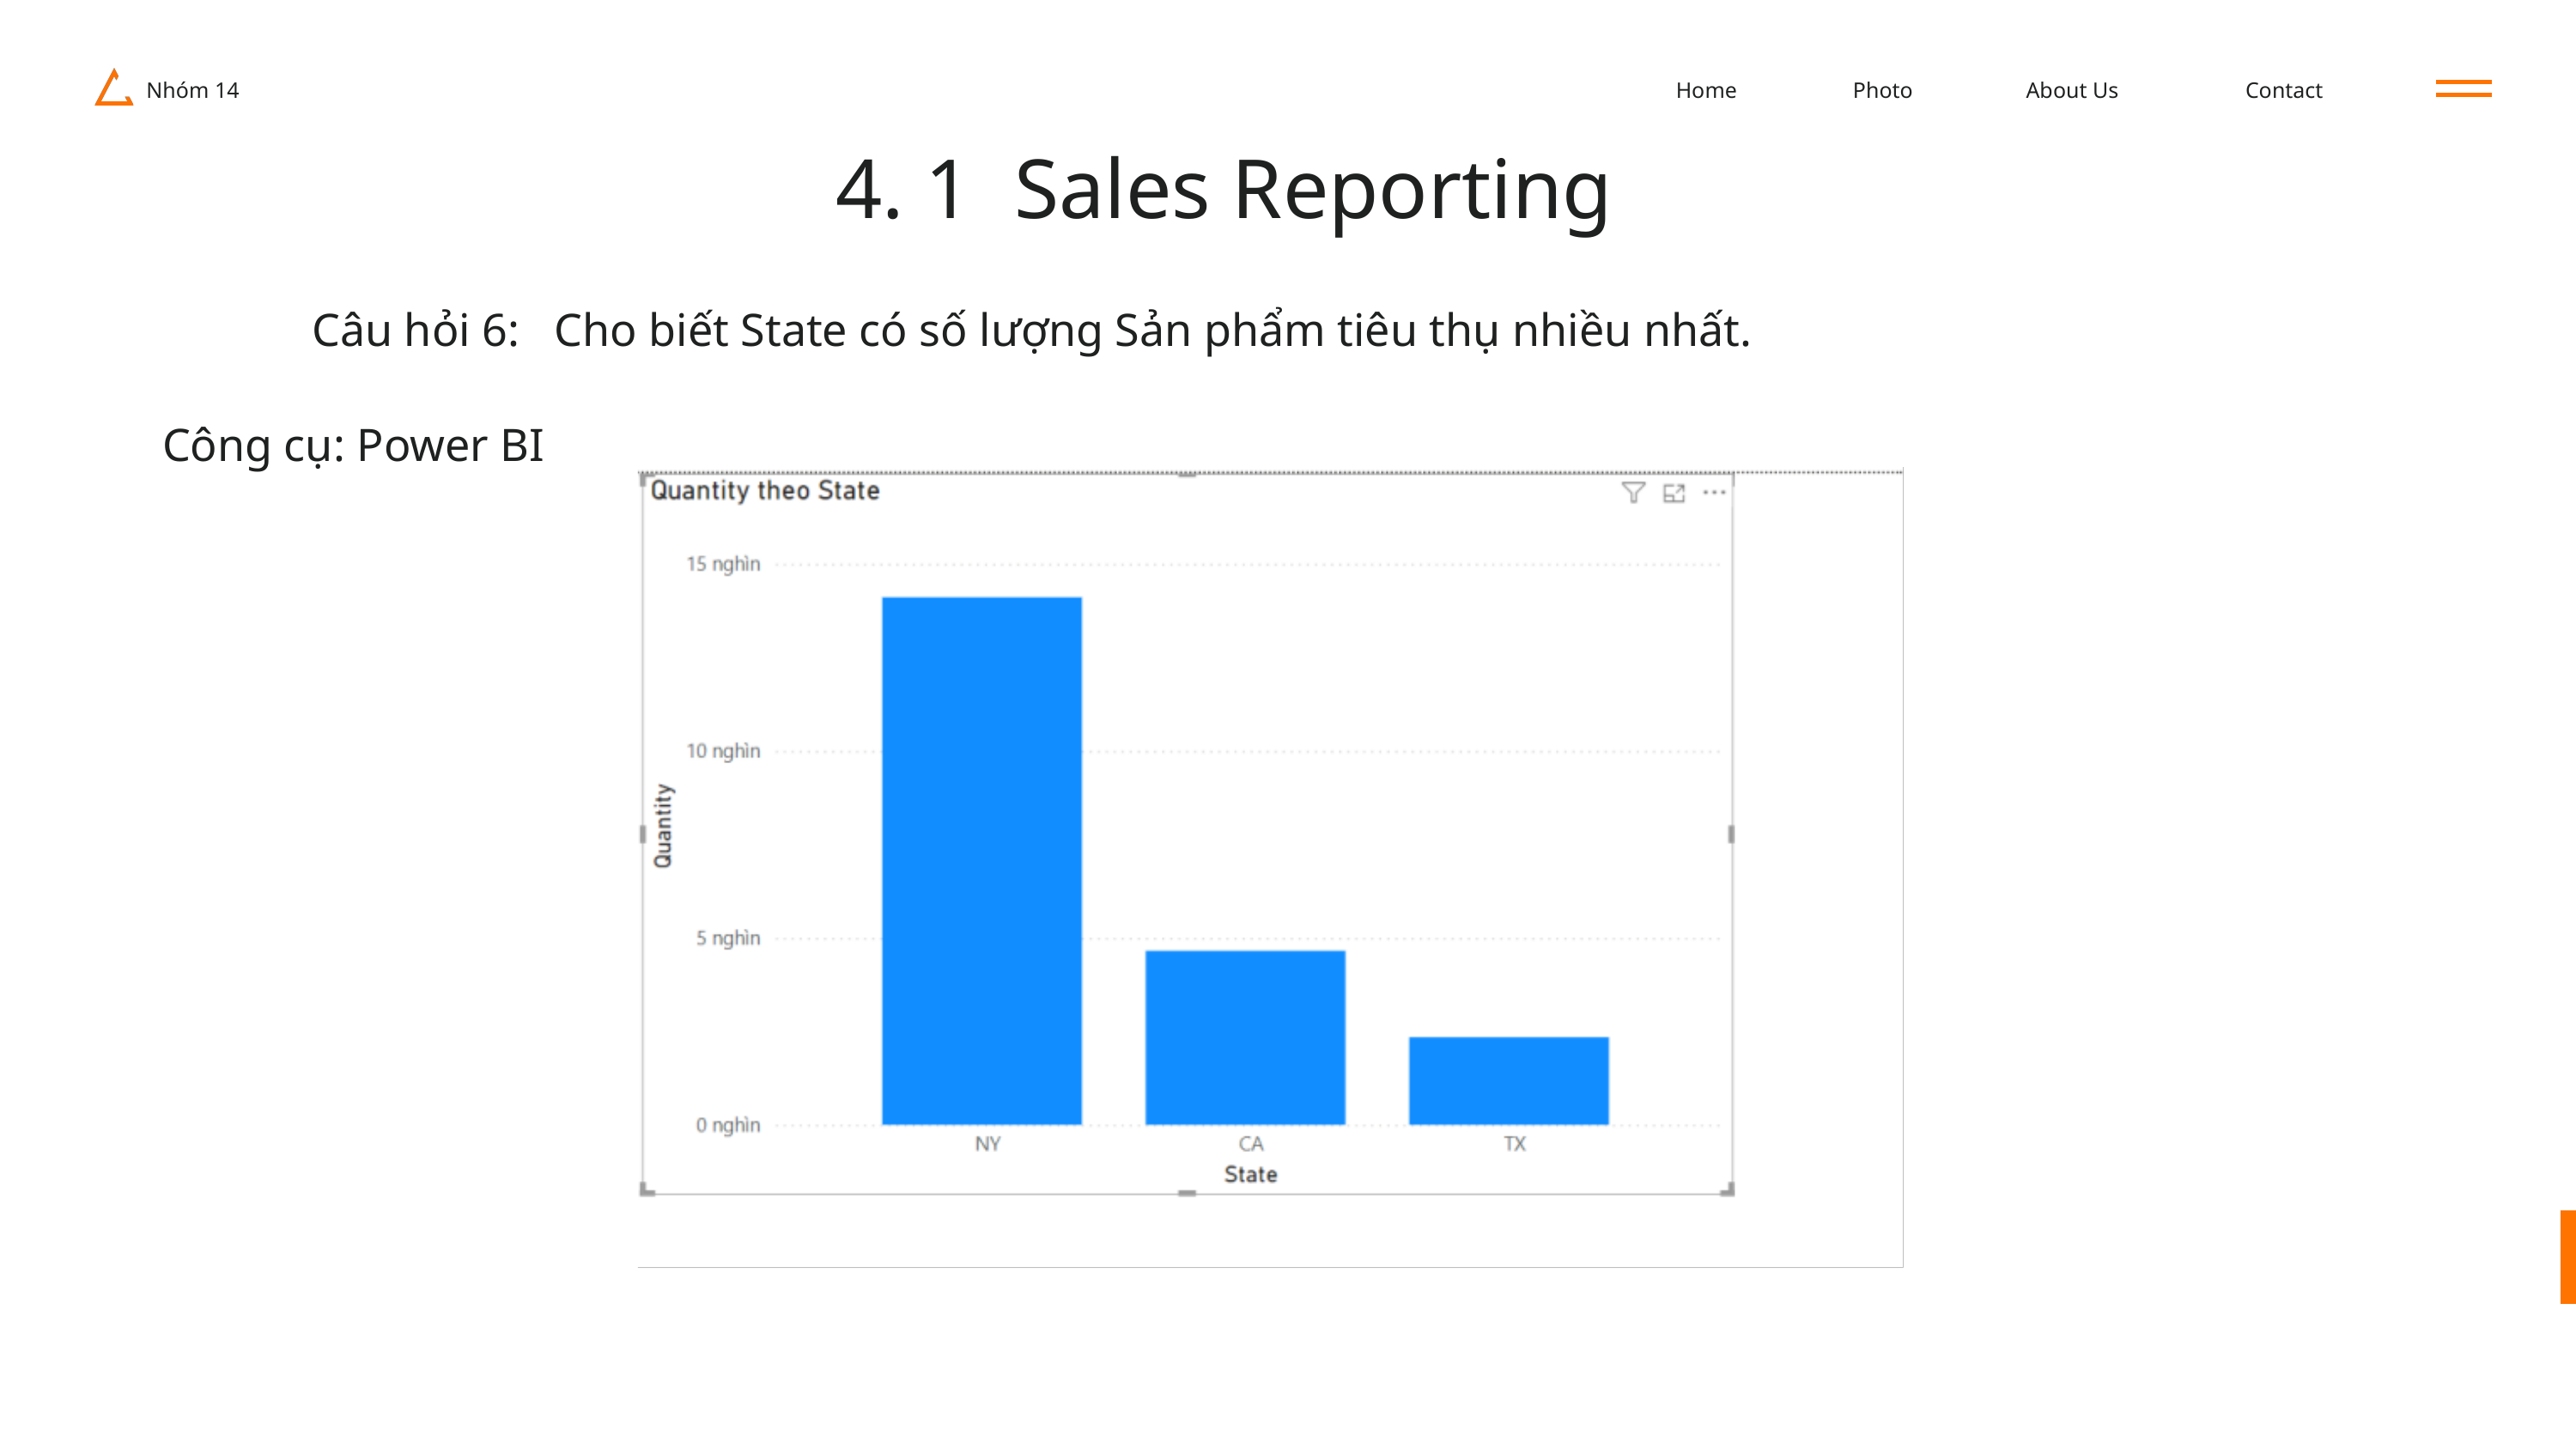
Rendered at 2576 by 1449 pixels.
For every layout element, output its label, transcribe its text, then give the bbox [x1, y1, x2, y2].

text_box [2435, 92, 2493, 97]
text_box Photo [1852, 72, 1957, 103]
text_box Home [1675, 72, 1790, 103]
text_box Công cụ: Power BI [162, 407, 569, 470]
text_box 4. 1 Sales Reporting [835, 139, 2245, 235]
text_box [94, 68, 134, 106]
text_box Nhóm 14 [146, 72, 365, 103]
text_box Contact [2245, 72, 2384, 103]
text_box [2560, 1210, 2576, 1304]
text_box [2435, 79, 2493, 84]
text_box [637, 731, 1905, 1270]
text_box Câu hỏi 6: Cho biết State có số lượng Sản phẩm tiêu thụ nhiều nhất. [312, 293, 2492, 731]
text_box About Us [2026, 72, 2176, 103]
